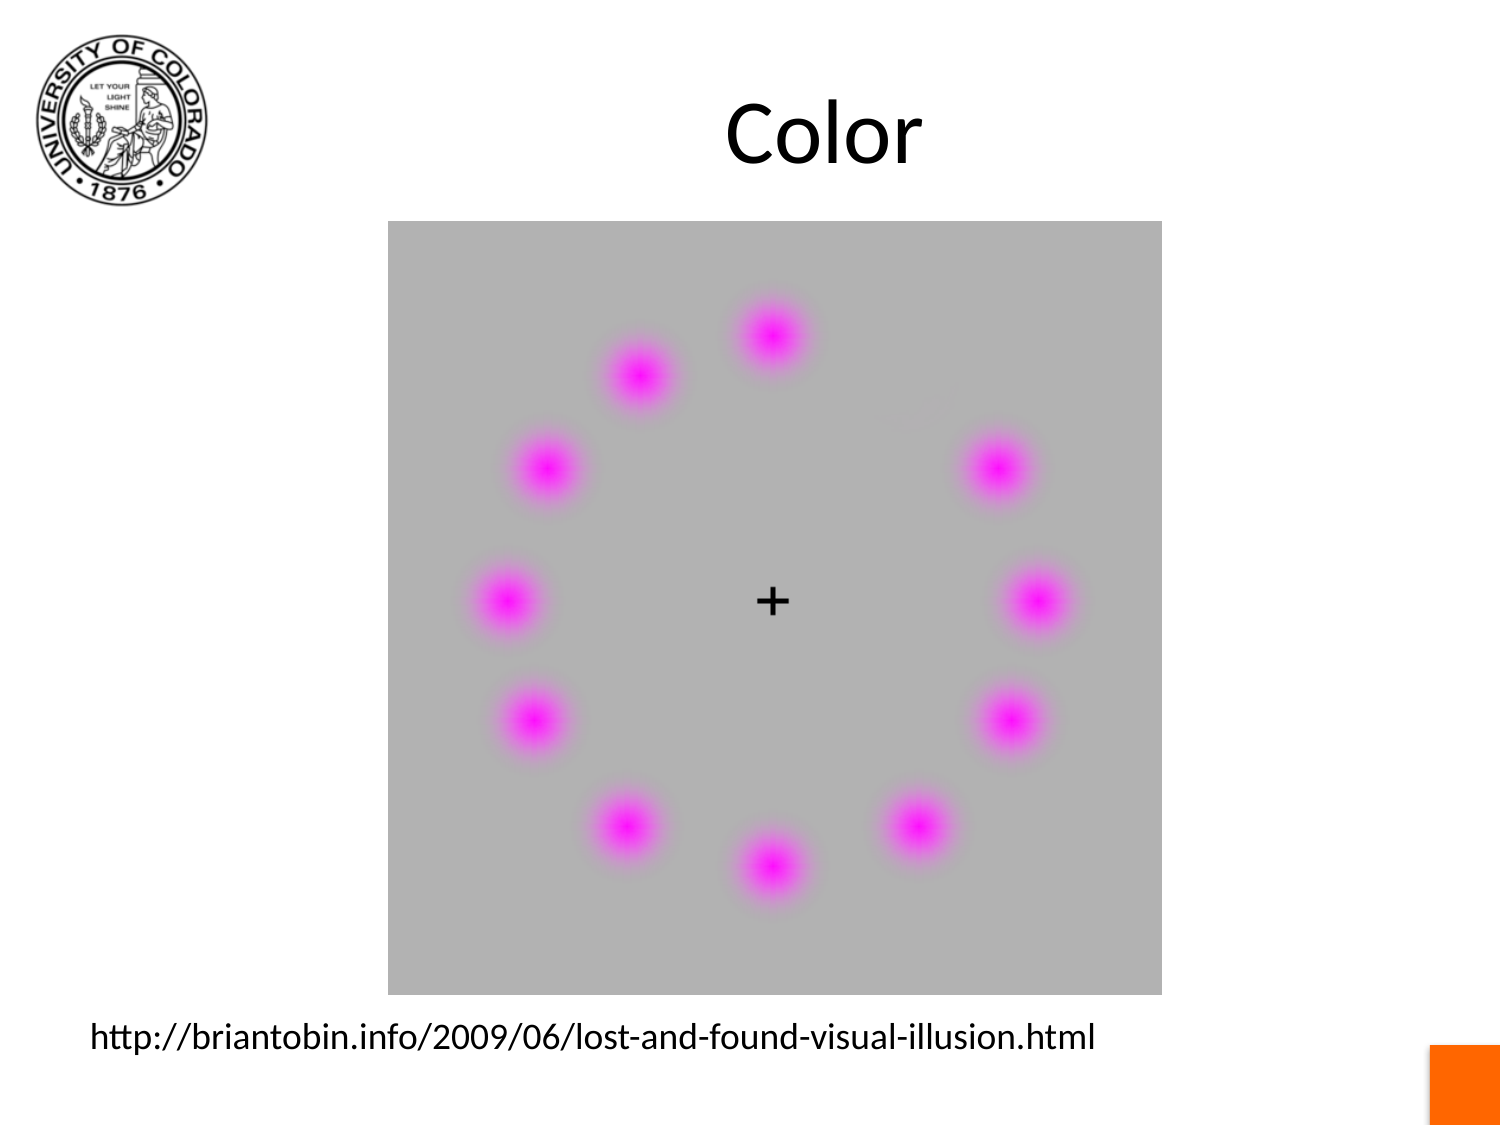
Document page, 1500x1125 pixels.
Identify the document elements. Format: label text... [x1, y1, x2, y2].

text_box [387, 220, 1163, 996]
picture [33, 33, 211, 209]
title Color [225, 33, 1425, 221]
text_box http://briantobin.info/2009/06/lost-and-found-visual-illusion.html [74, 1004, 1263, 1065]
